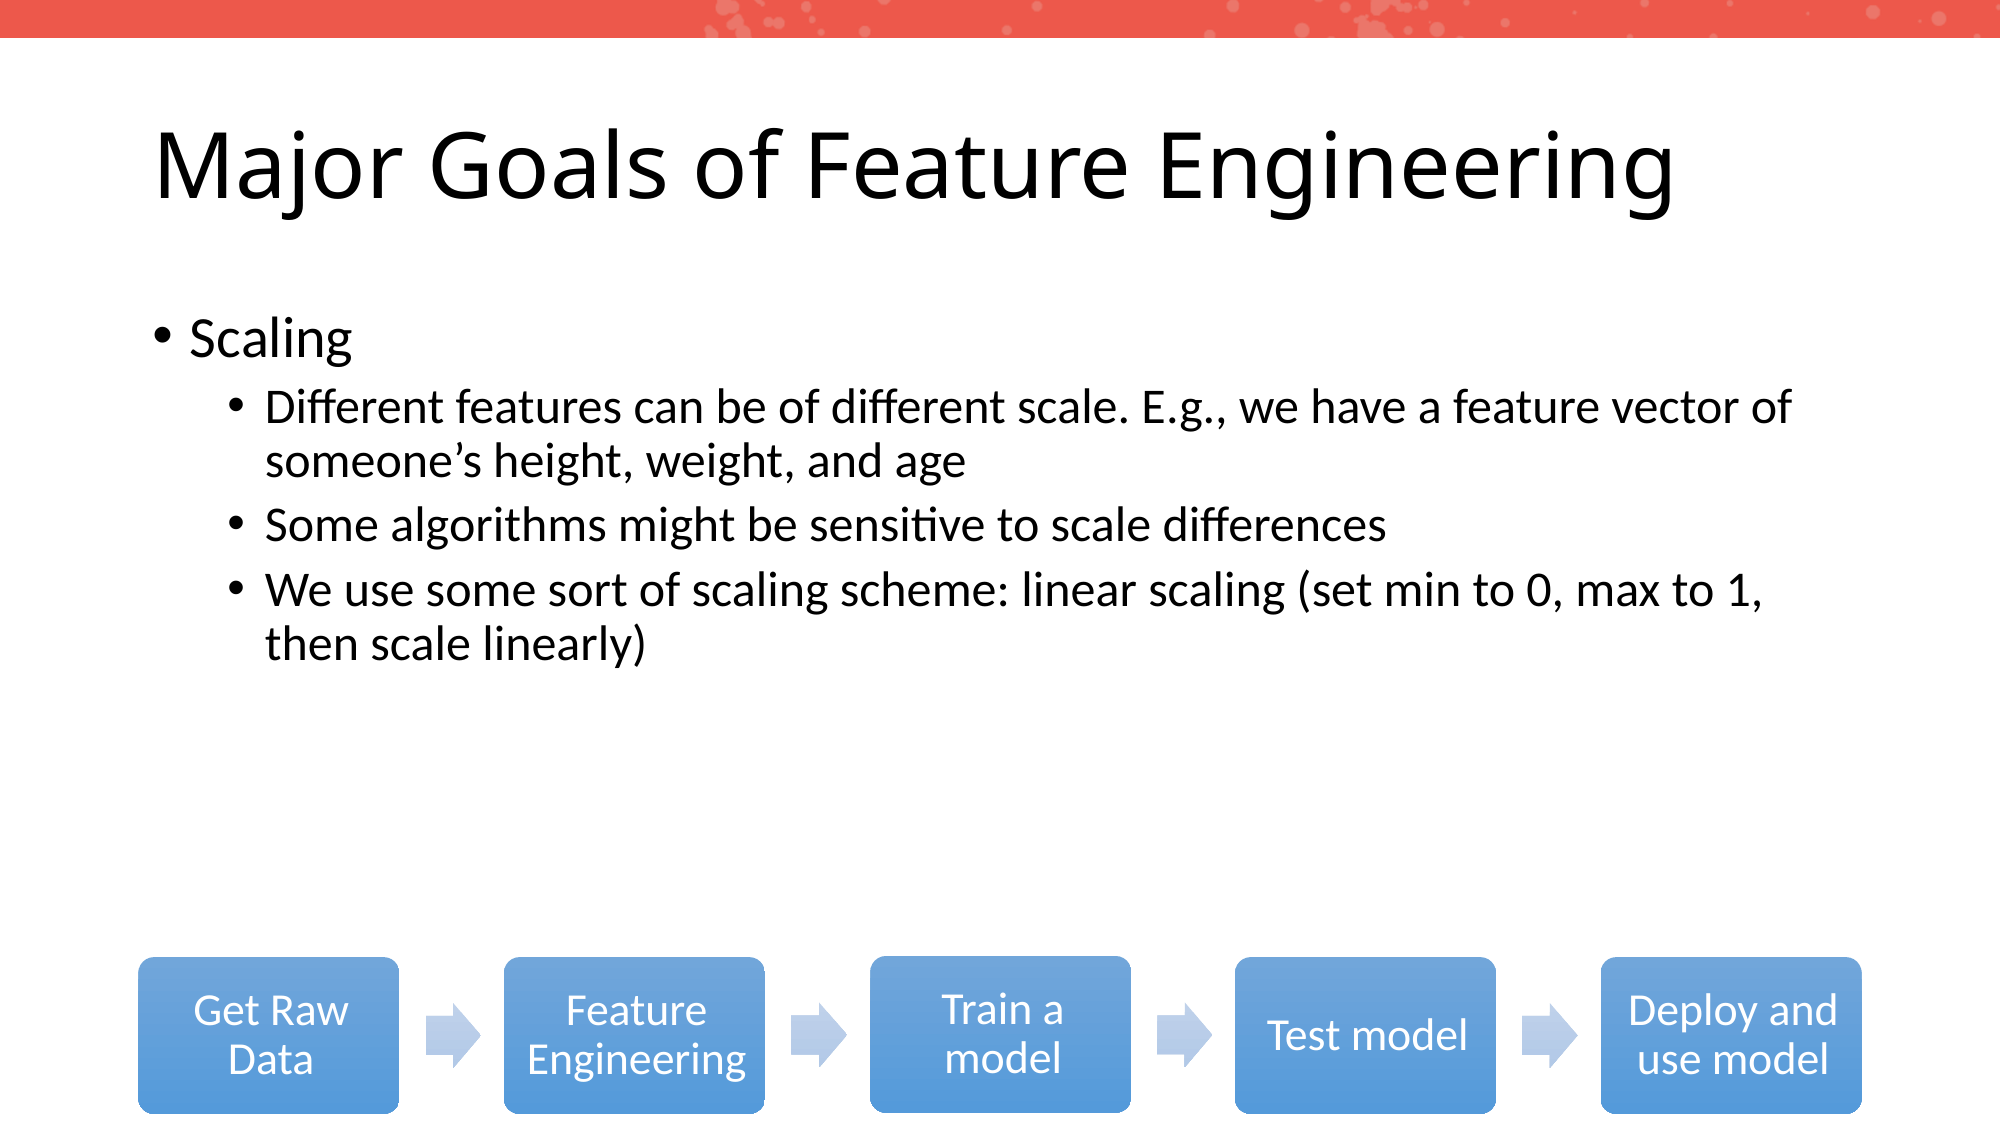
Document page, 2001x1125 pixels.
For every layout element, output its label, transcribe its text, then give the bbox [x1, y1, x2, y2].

picture [0, 0, 2000, 38]
title Major Goals of Feature Engineering [137, 59, 1863, 278]
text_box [137, 890, 1863, 1125]
list Scaling Different features can be of different scale. E.g., we have a feature vector of someone’s height, weight, and age Some algorithms might be sensitive to scale differences We use some sort of scaling scheme: linear scaling (set min to 0, max to 1, then scale linearly) [137, 299, 1863, 890]
